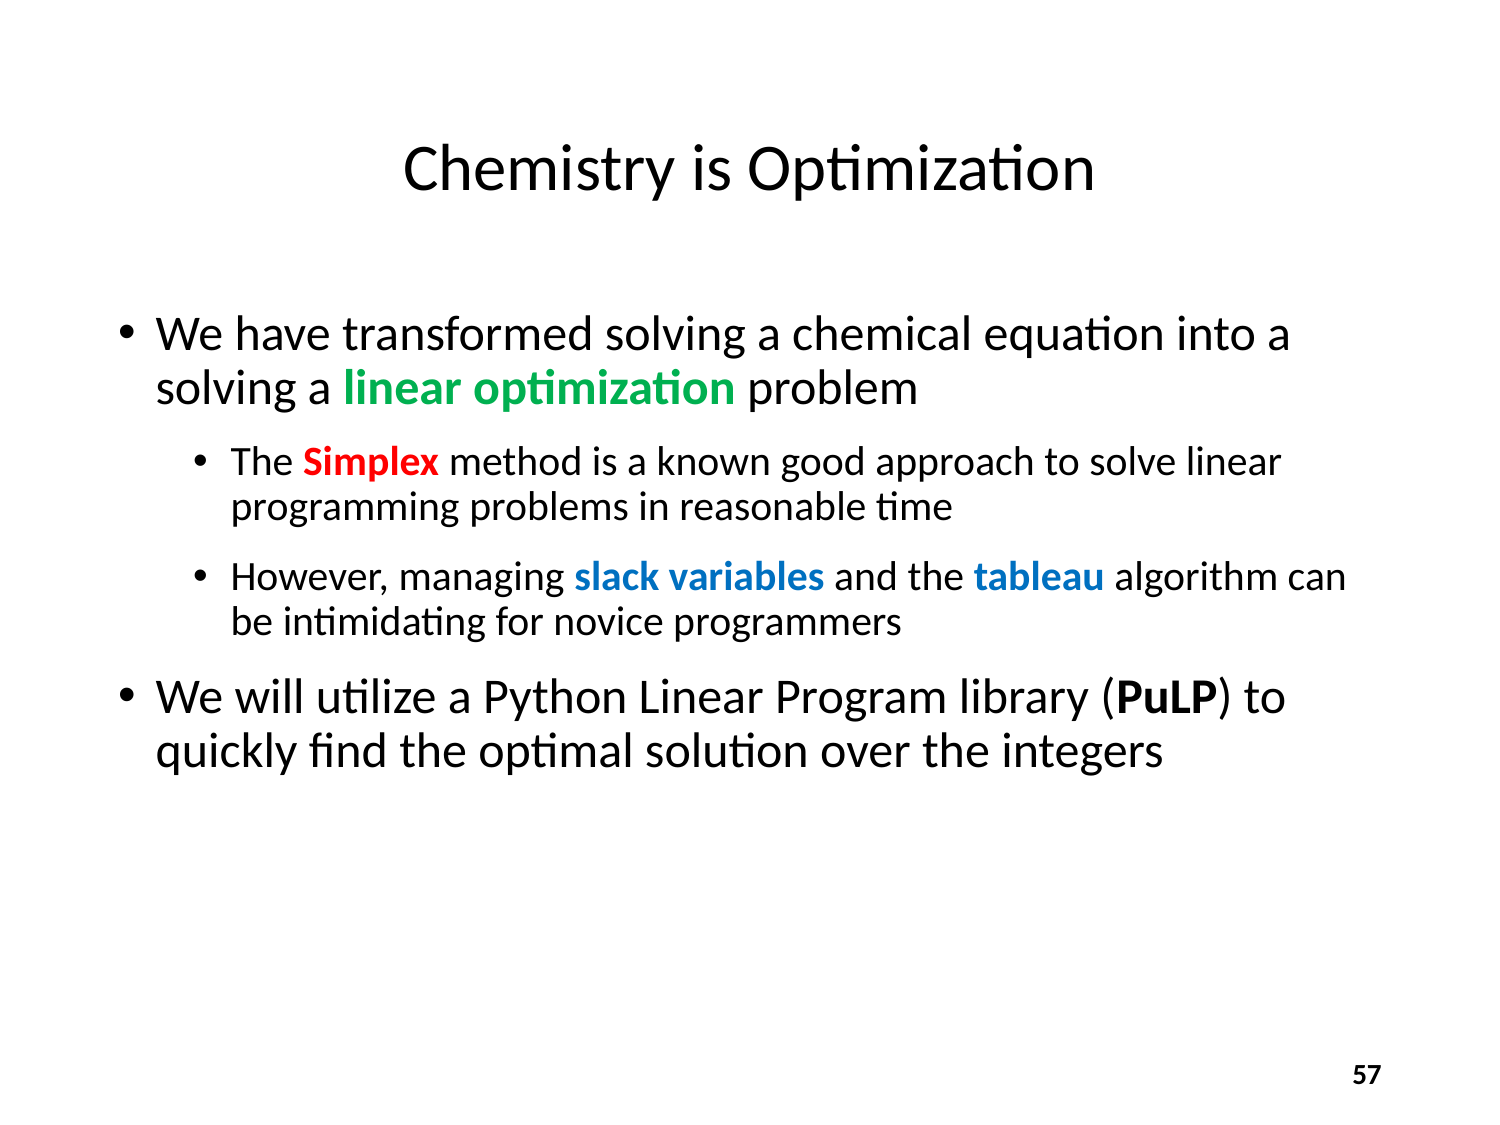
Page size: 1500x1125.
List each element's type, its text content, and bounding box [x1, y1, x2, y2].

list We have transformed solving a chemical equation into a solving a linear optimization problem The Simplex method is a known good approach to solve linear programming problems in reasonable time However, managing slack variables and the tableau algorithm can be intimidating for novice programmers We will utilize a Python Linear Program library (PuLP) to quickly find the optimal solution over the integers [103, 299, 1397, 1014]
slide_number 57 [1059, 1042, 1397, 1103]
title Chemistry is Optimization [103, 59, 1397, 278]
